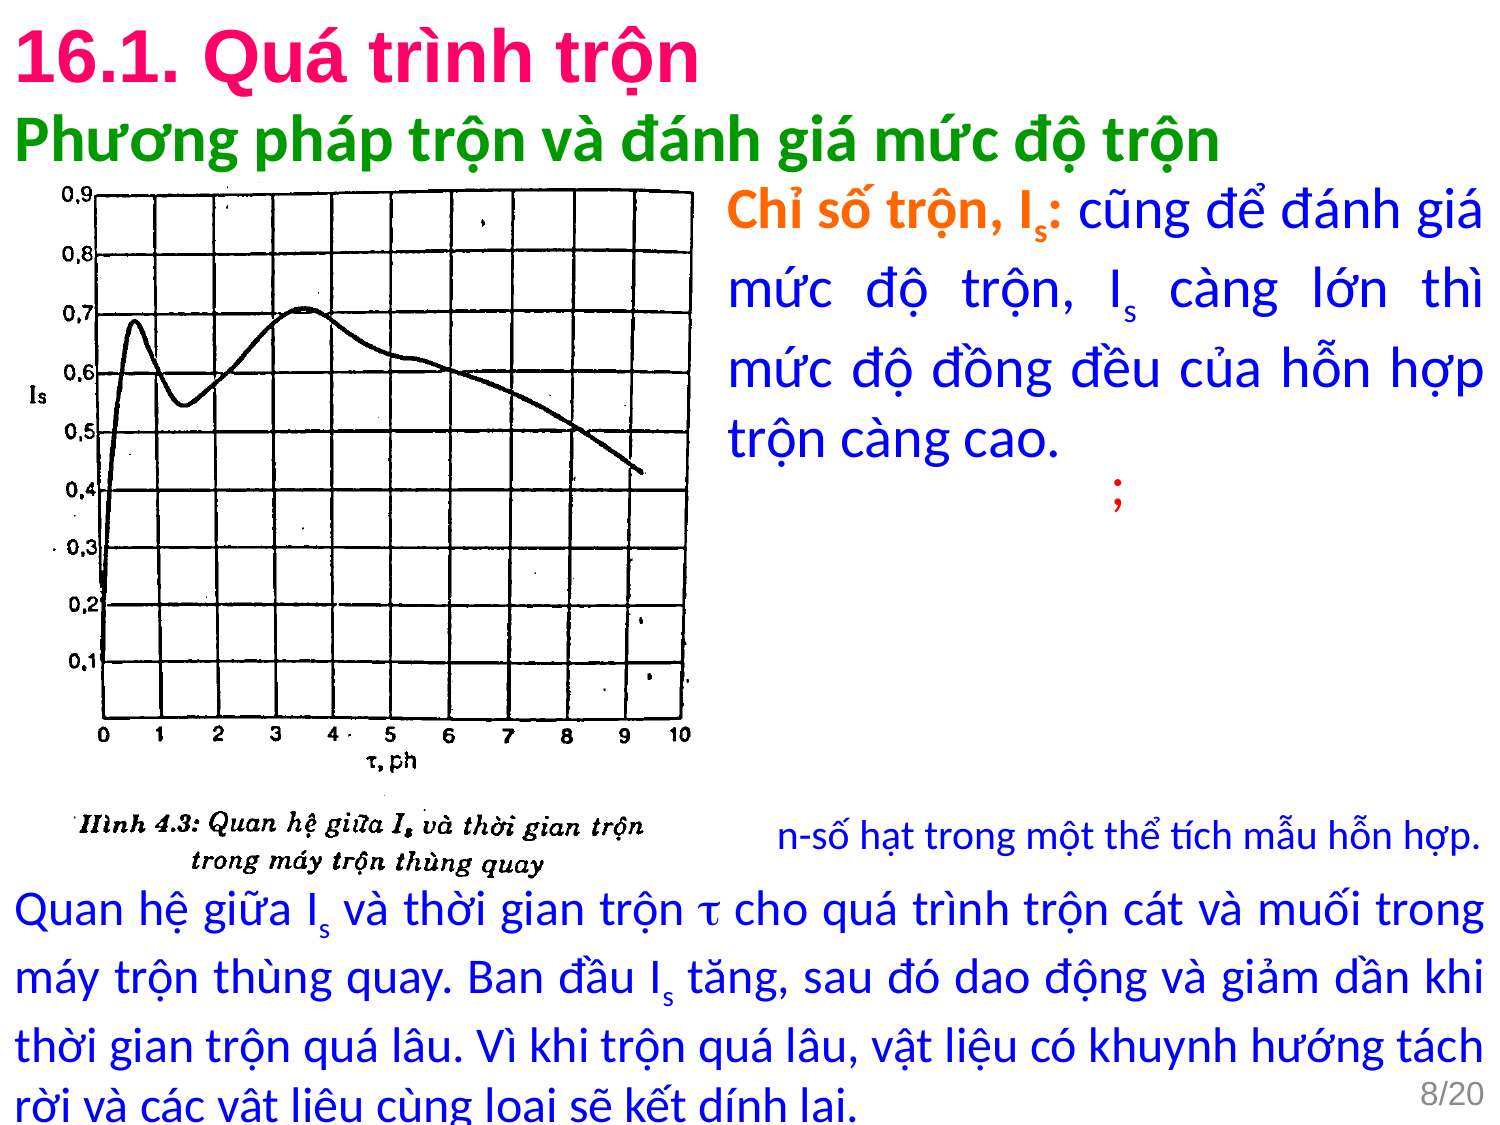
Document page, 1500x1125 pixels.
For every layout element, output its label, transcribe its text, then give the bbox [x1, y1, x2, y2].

text_box Chỉ số trộn, Is: cũng để đánh giá mức độ trộn, Is càng lớn thì mức độ đồng đều của hỗn hợp trộn càng cao. [712, 162, 1500, 547]
text_box 16.1. Quá trình trộn [0, 0, 1500, 87]
text_box n-số hạt trong một thể tích mẫu hỗn hợp. [762, 800, 1498, 865]
picture [25, 174, 701, 886]
slide_number 8/20 [1149, 1062, 1500, 1123]
text_box Phương pháp trộn và đánh giá mức độ trộn [0, 87, 1500, 183]
text_box Quan hệ giữa Is và thời gian trộn  cho quá trình trộn cát và muối trong máy trộn thùng quay. Ban đầu Is tăng, sau đó dao động và giảm dần khi thời gian trộn quá lâu. Vì khi trộn quá lâu, vật liệu có khuynh hướng tách rời và các vật liệu cùng loại sẽ kết dính lại. [0, 868, 1500, 1125]
